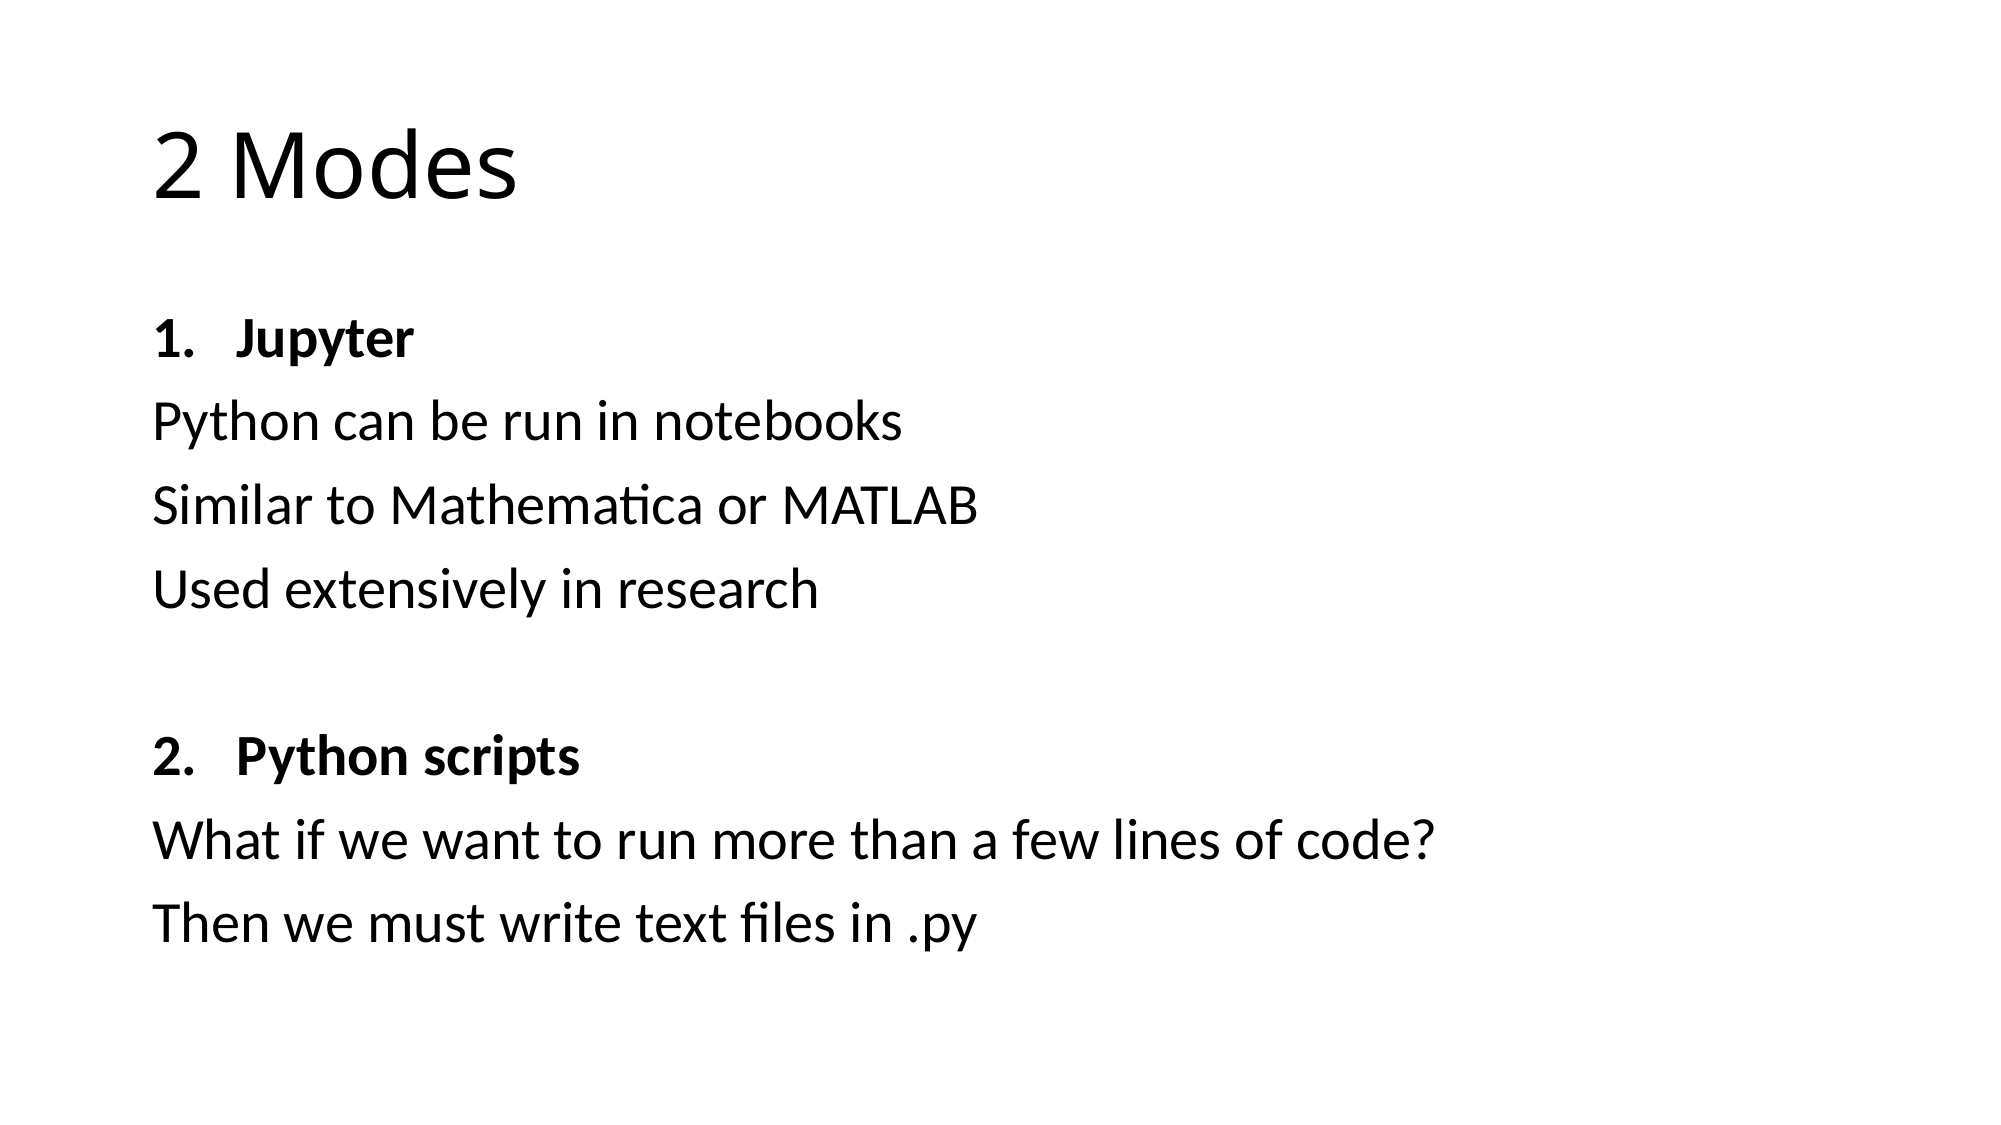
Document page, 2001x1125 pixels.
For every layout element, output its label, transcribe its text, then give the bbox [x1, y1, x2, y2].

title 2 Modes [137, 59, 1863, 278]
list Jupyter Python can be run in notebooks Similar to Mathematica or MATLAB Used extensively in research 2. Python scripts What if we want to run more than a few lines of code? Then we must write text files in .py [137, 299, 1863, 1014]
